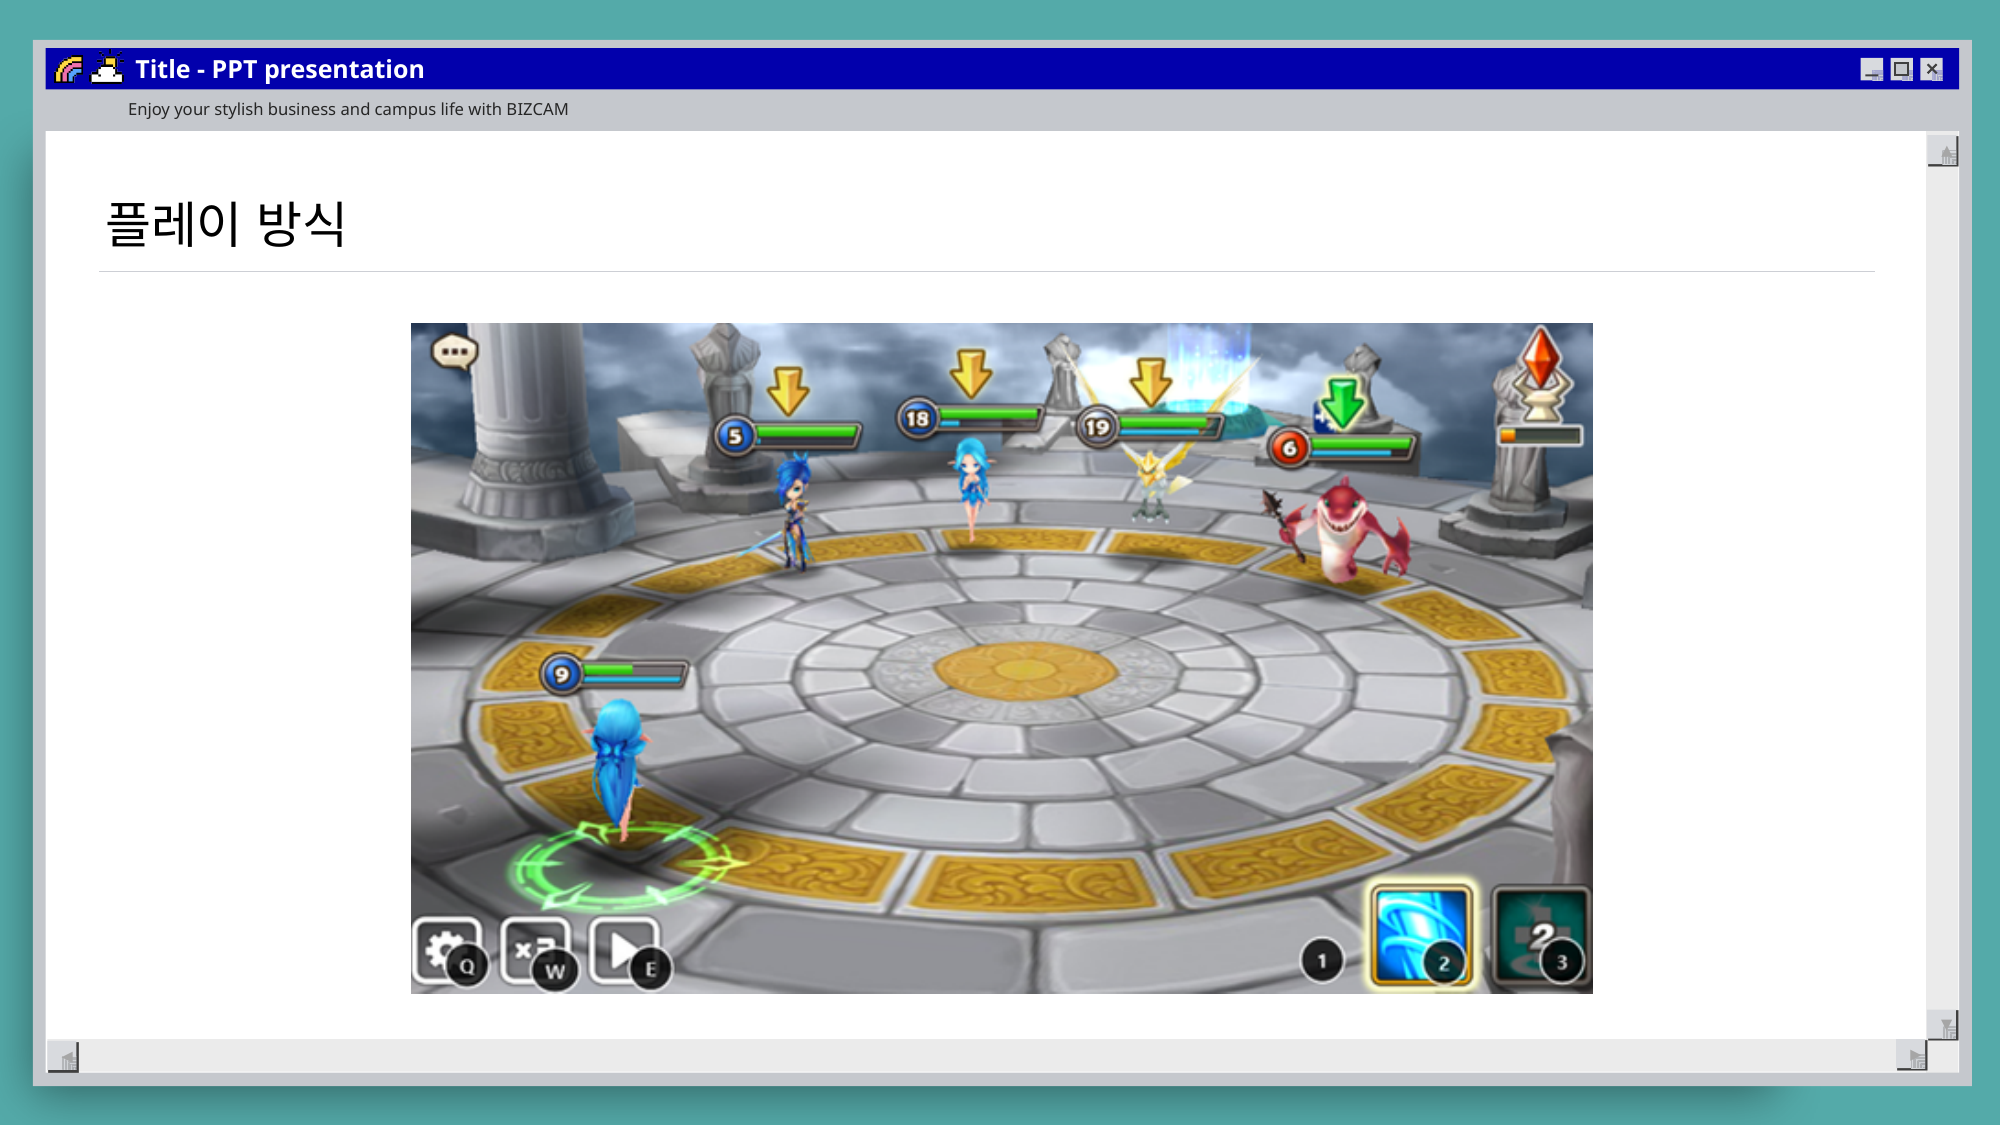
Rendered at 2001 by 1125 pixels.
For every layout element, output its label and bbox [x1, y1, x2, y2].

text_box [32, 39, 1972, 1087]
picture [411, 323, 1593, 994]
